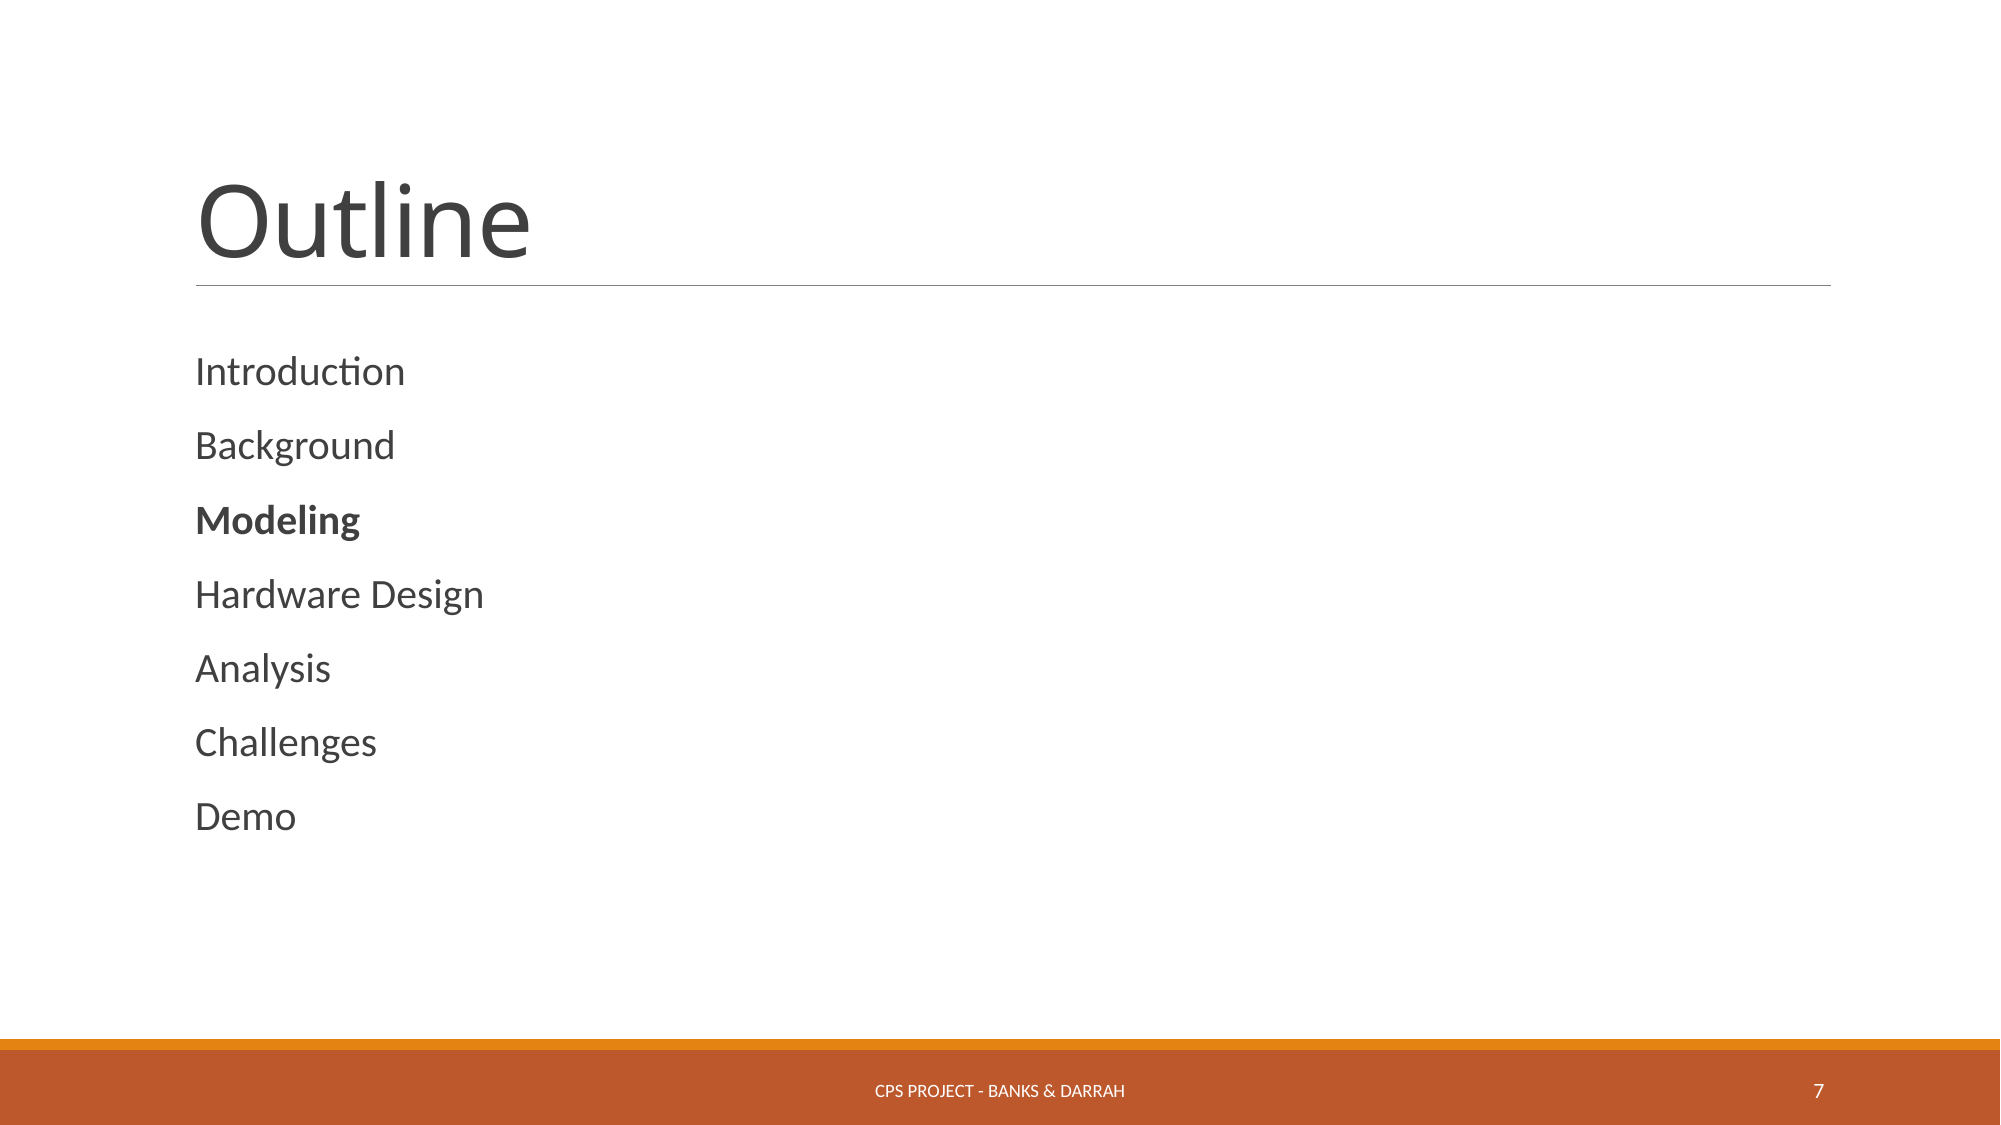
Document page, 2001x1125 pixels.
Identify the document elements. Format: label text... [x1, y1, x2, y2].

title Outline [180, 47, 1830, 285]
slide_number 7 [1624, 1059, 1840, 1120]
footer CPS Project - Banks & Darrah [604, 1059, 1396, 1120]
list Introduction Background Modeling Hardware Design Analysis Challenges Demo [180, 342, 1077, 1003]
